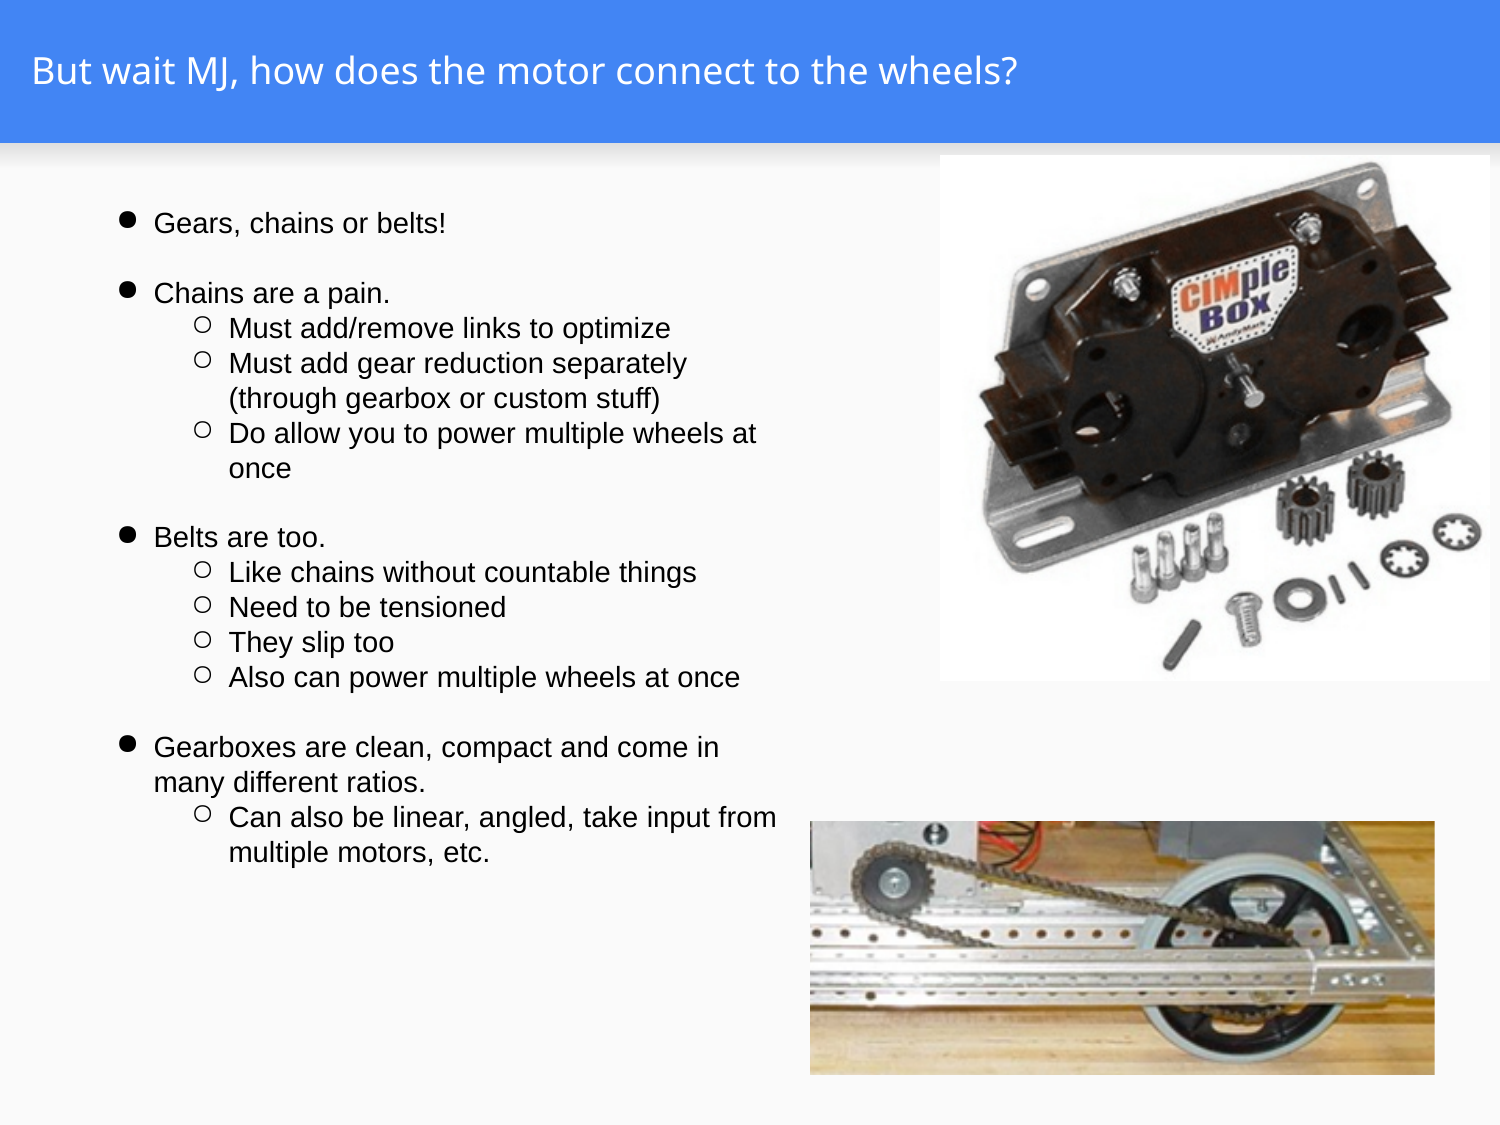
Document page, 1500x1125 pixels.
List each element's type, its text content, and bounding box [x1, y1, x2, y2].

picture [939, 154, 1491, 681]
picture [809, 821, 1435, 1075]
text_box Gears, chains or belts! Chains are a pain. Must add/remove links to optimize Must add gear reduction separately (through gearbox or custom stuff) Do allow you to power multiple wheels at once Belts are too. Like chains without countable things Need to be tensioned They slip too Also can power multiple wheels at once Gearboxes are clean, compact and come in many different ratios. Can also be linear, angled, take input from multiple motors, etc. [63, 189, 811, 681]
title But wait MJ, how does the motor connect to the wheels? [16, 3, 1464, 136]
